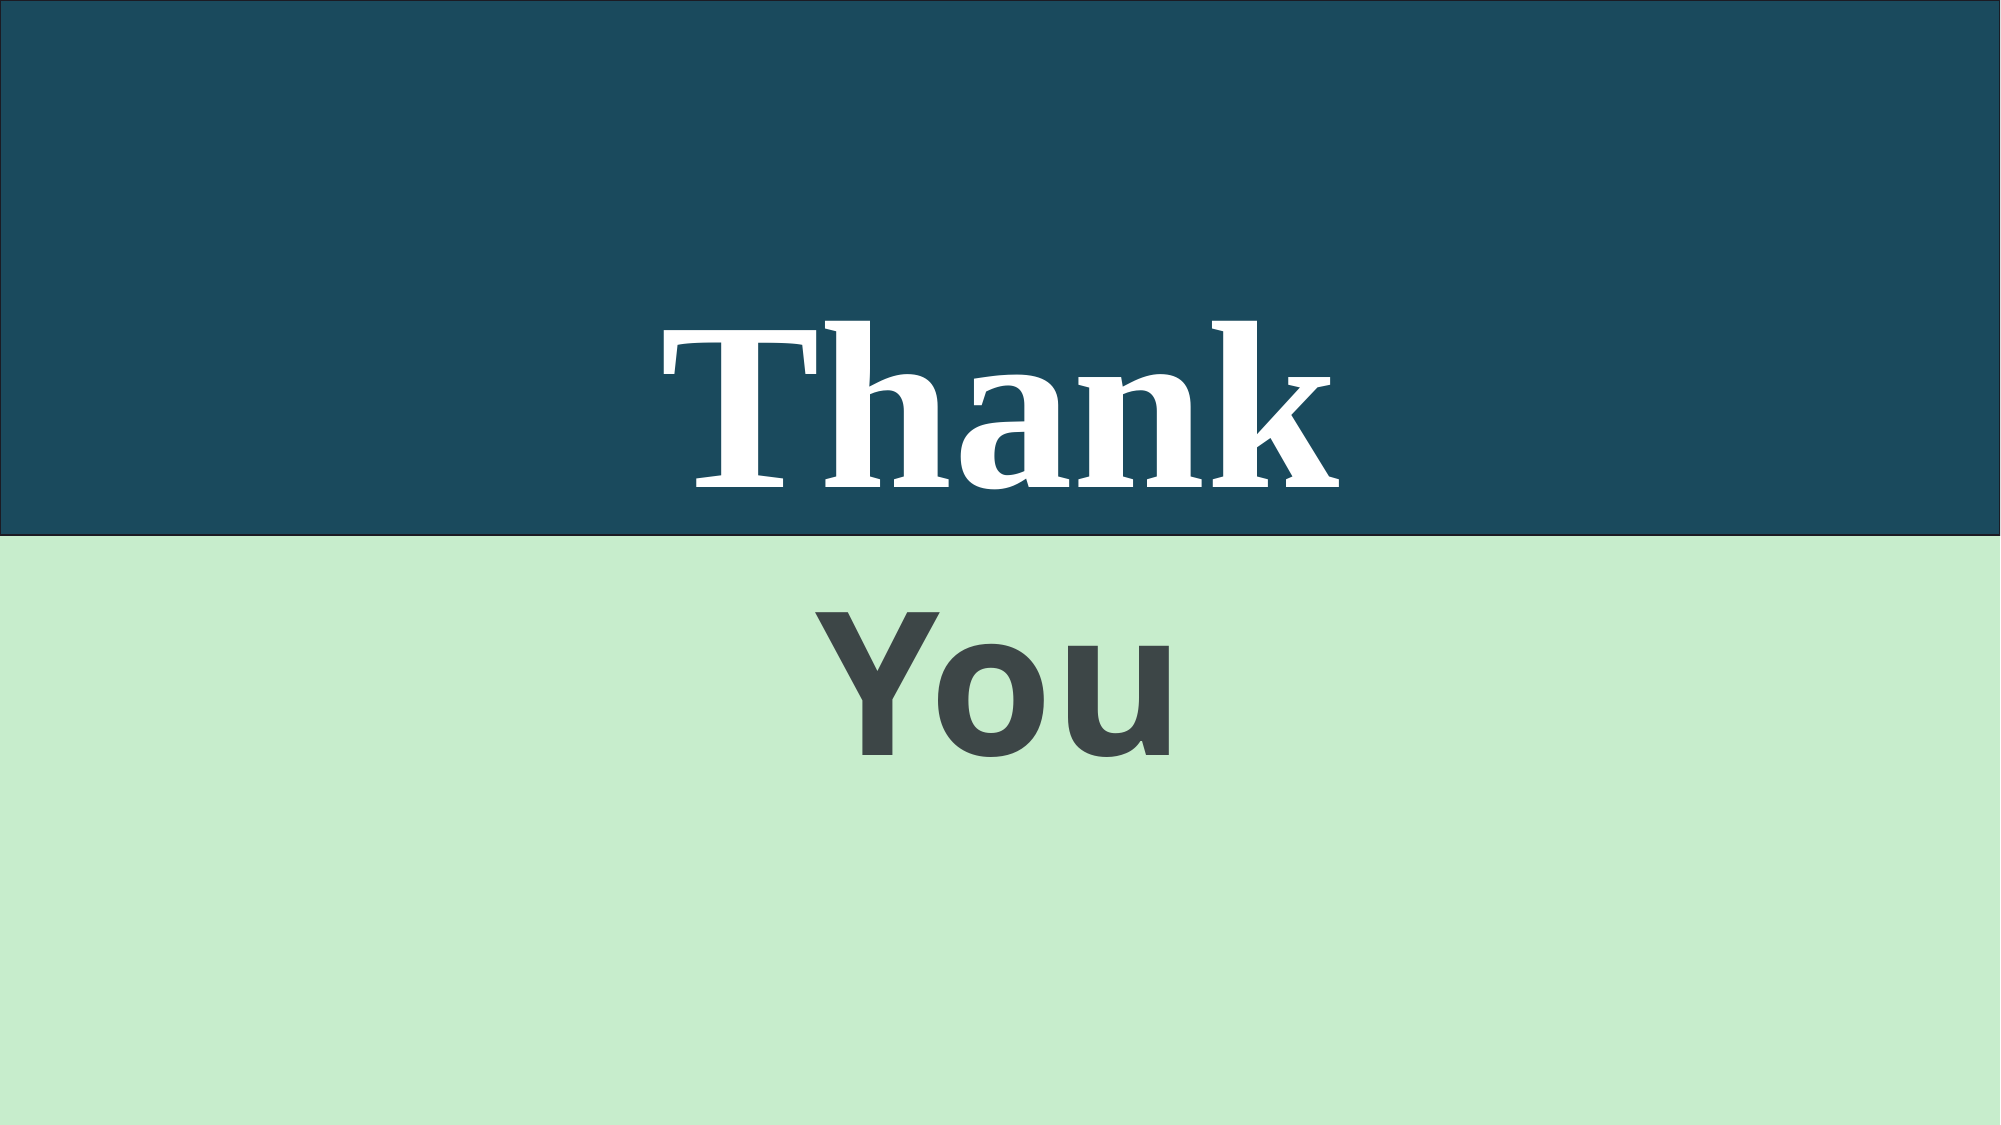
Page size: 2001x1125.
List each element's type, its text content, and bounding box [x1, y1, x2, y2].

list You [137, 575, 1863, 1042]
title Thank [137, 59, 1863, 547]
